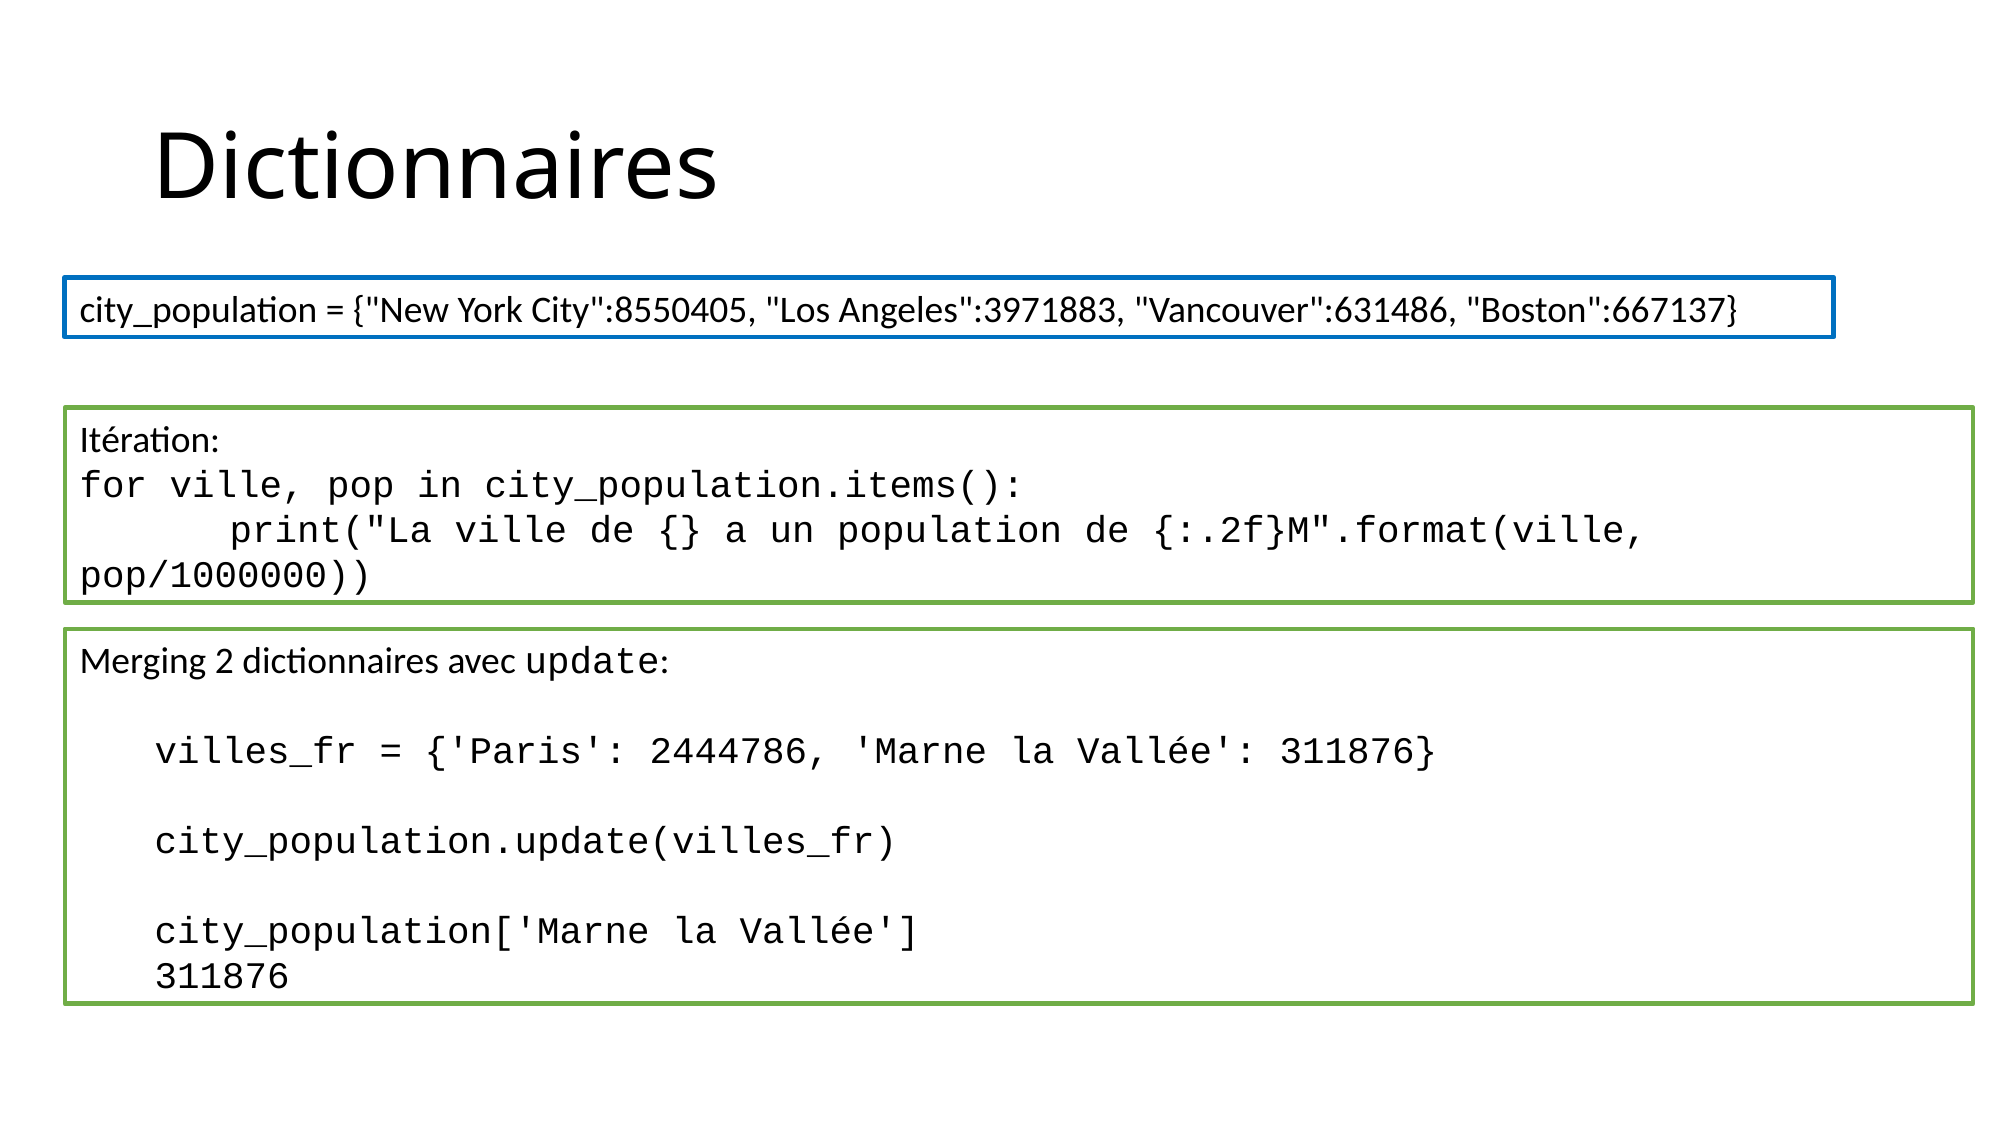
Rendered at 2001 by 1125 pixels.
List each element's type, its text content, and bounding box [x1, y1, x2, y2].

text_box Itération: for ville, pop in city_population.items(): print("La ville de {} a un population de {:.2f}M".format(ville, pop/1000000)) [64, 407, 1974, 603]
title Dictionnaires [137, 59, 1863, 278]
text_box city_population = {"New York City":8550405, "Los Angeles":3971883, "Vancouver":631486, "Boston":667137} [64, 277, 1834, 337]
text_box Merging 2 dictionnaires avec update: villes_fr = {'Paris': 2444786, 'Marne la Vallée': 311876} city_population.update(villes_fr) city_population['Marne la Vallée'] 311876 [64, 628, 1974, 1004]
